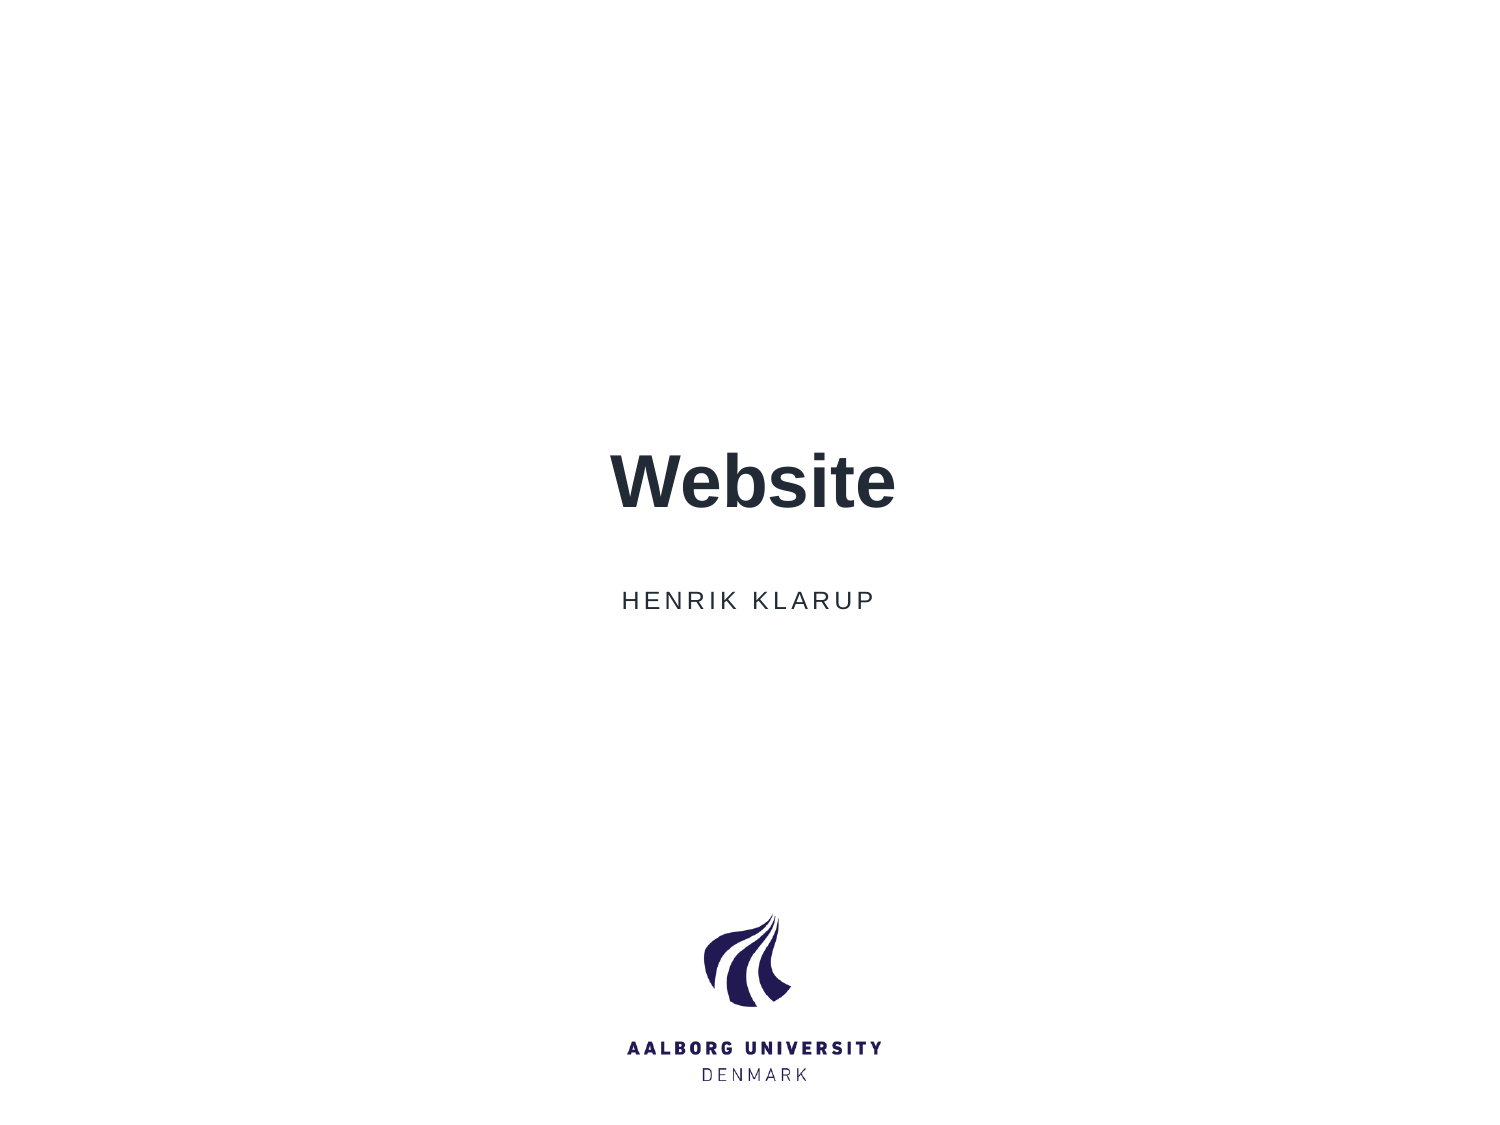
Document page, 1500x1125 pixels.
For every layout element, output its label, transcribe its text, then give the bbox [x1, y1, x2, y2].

picture [627, 914, 881, 1081]
title Website [299, 397, 1209, 565]
text_box Henrik Klarup [374, 576, 1125, 622]
